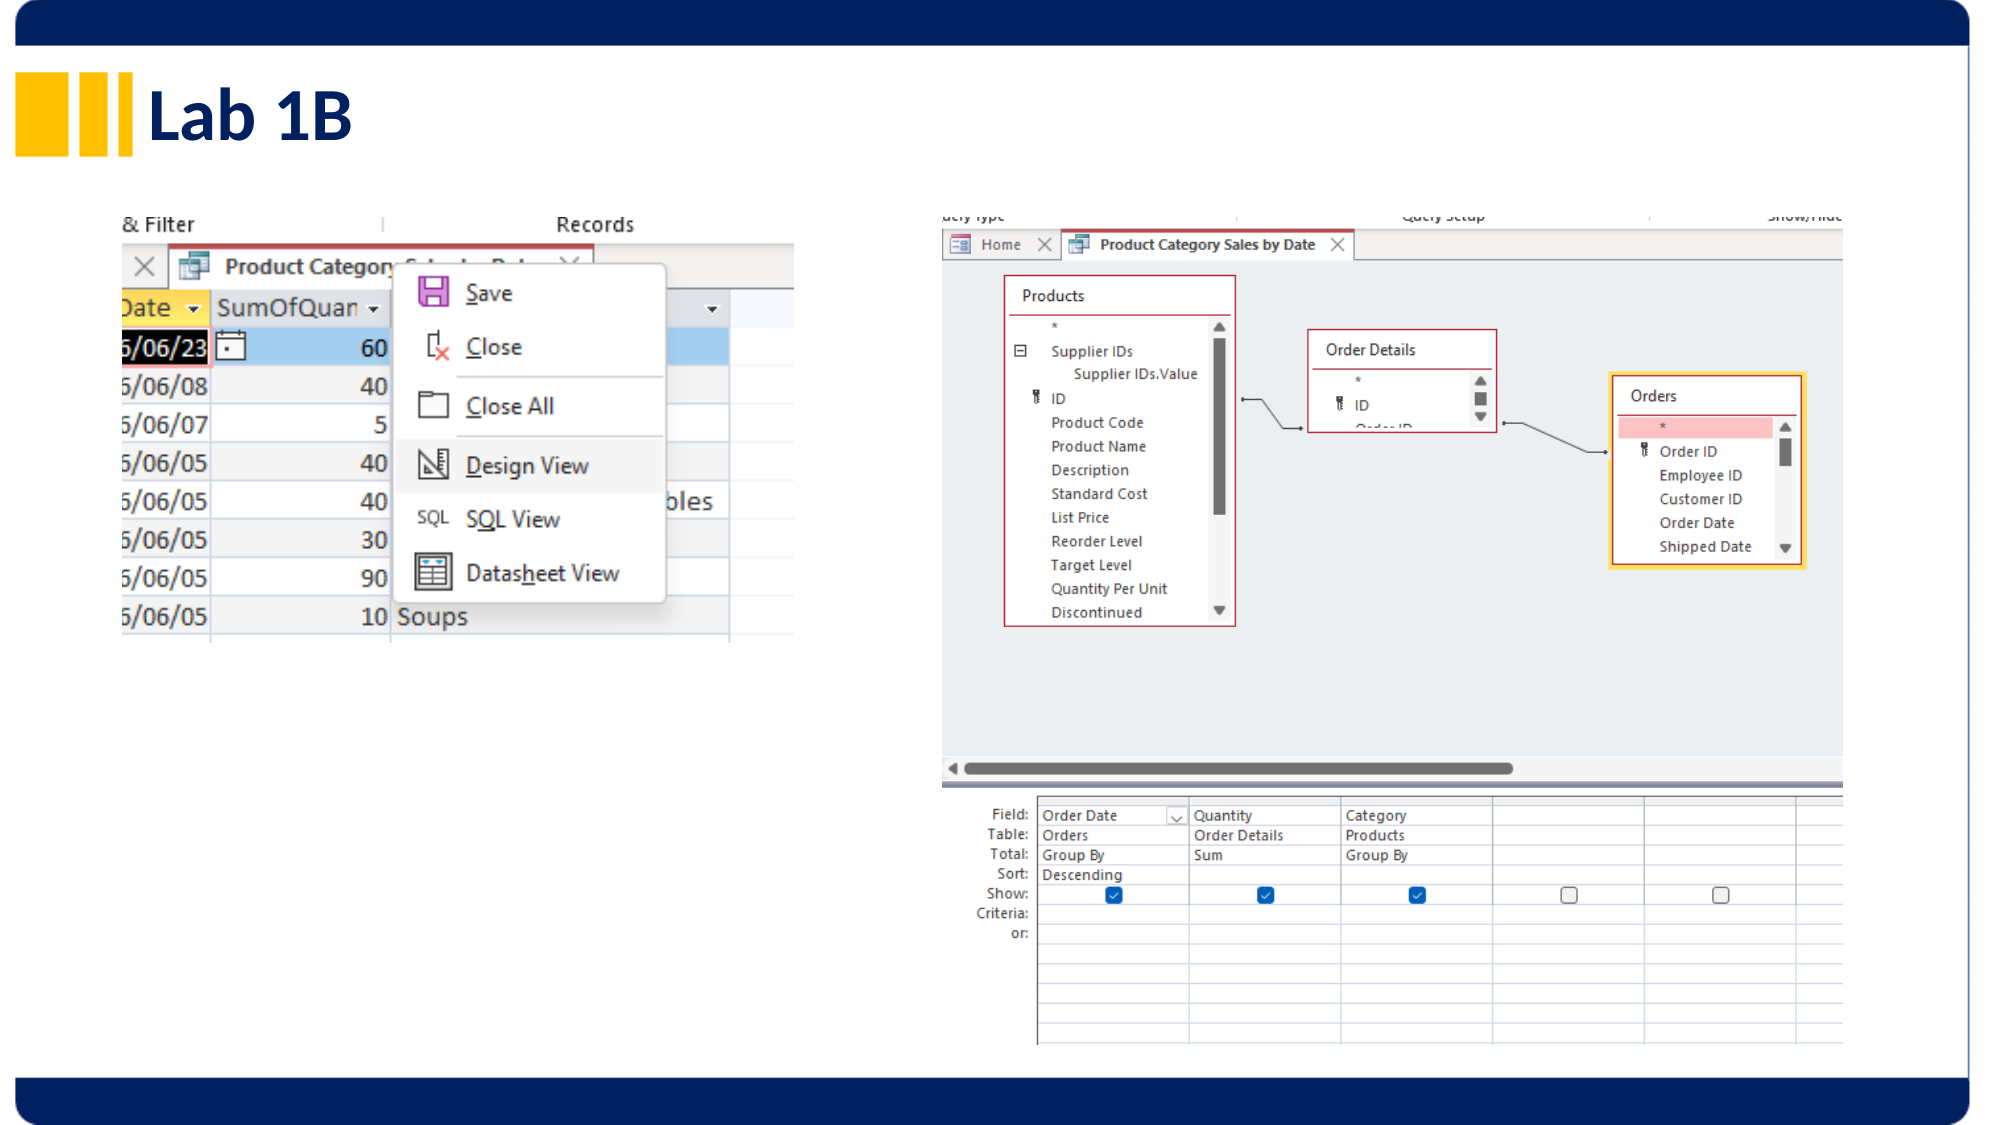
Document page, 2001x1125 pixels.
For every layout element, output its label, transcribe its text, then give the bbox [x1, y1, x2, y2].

text_box Lab 1B [133, 60, 458, 172]
picture [0, 0, 2001, 1125]
